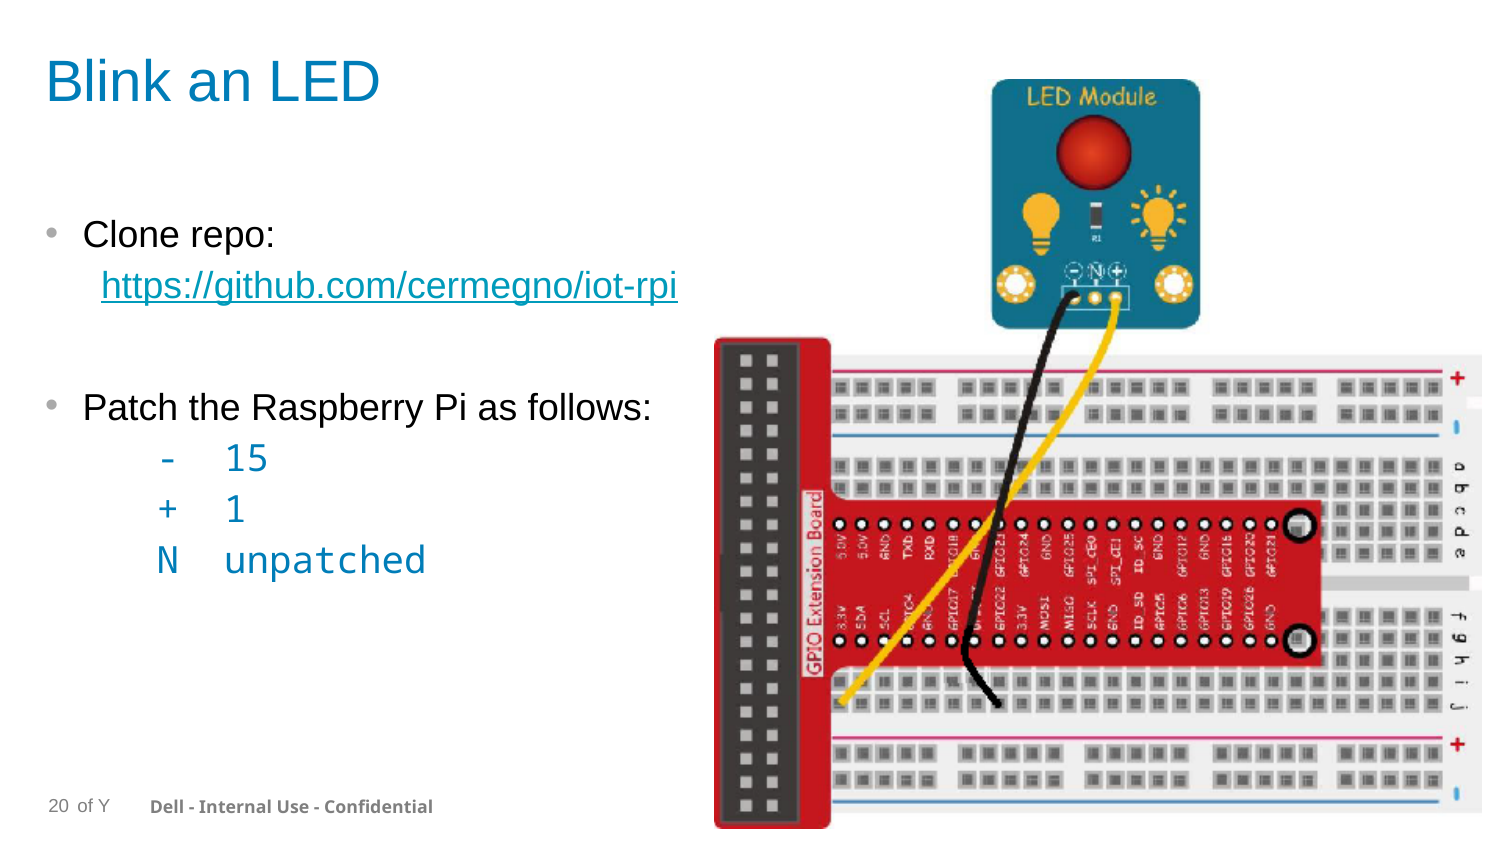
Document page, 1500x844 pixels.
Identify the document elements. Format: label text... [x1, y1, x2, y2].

picture [714, 79, 1482, 829]
list Clone repo: https://github.com/cermegno/iot-rpi Patch the Raspberry Pi as follows: - 15 + 1 N unpatched [45, 210, 708, 770]
title Blink an LED [45, 43, 1350, 149]
